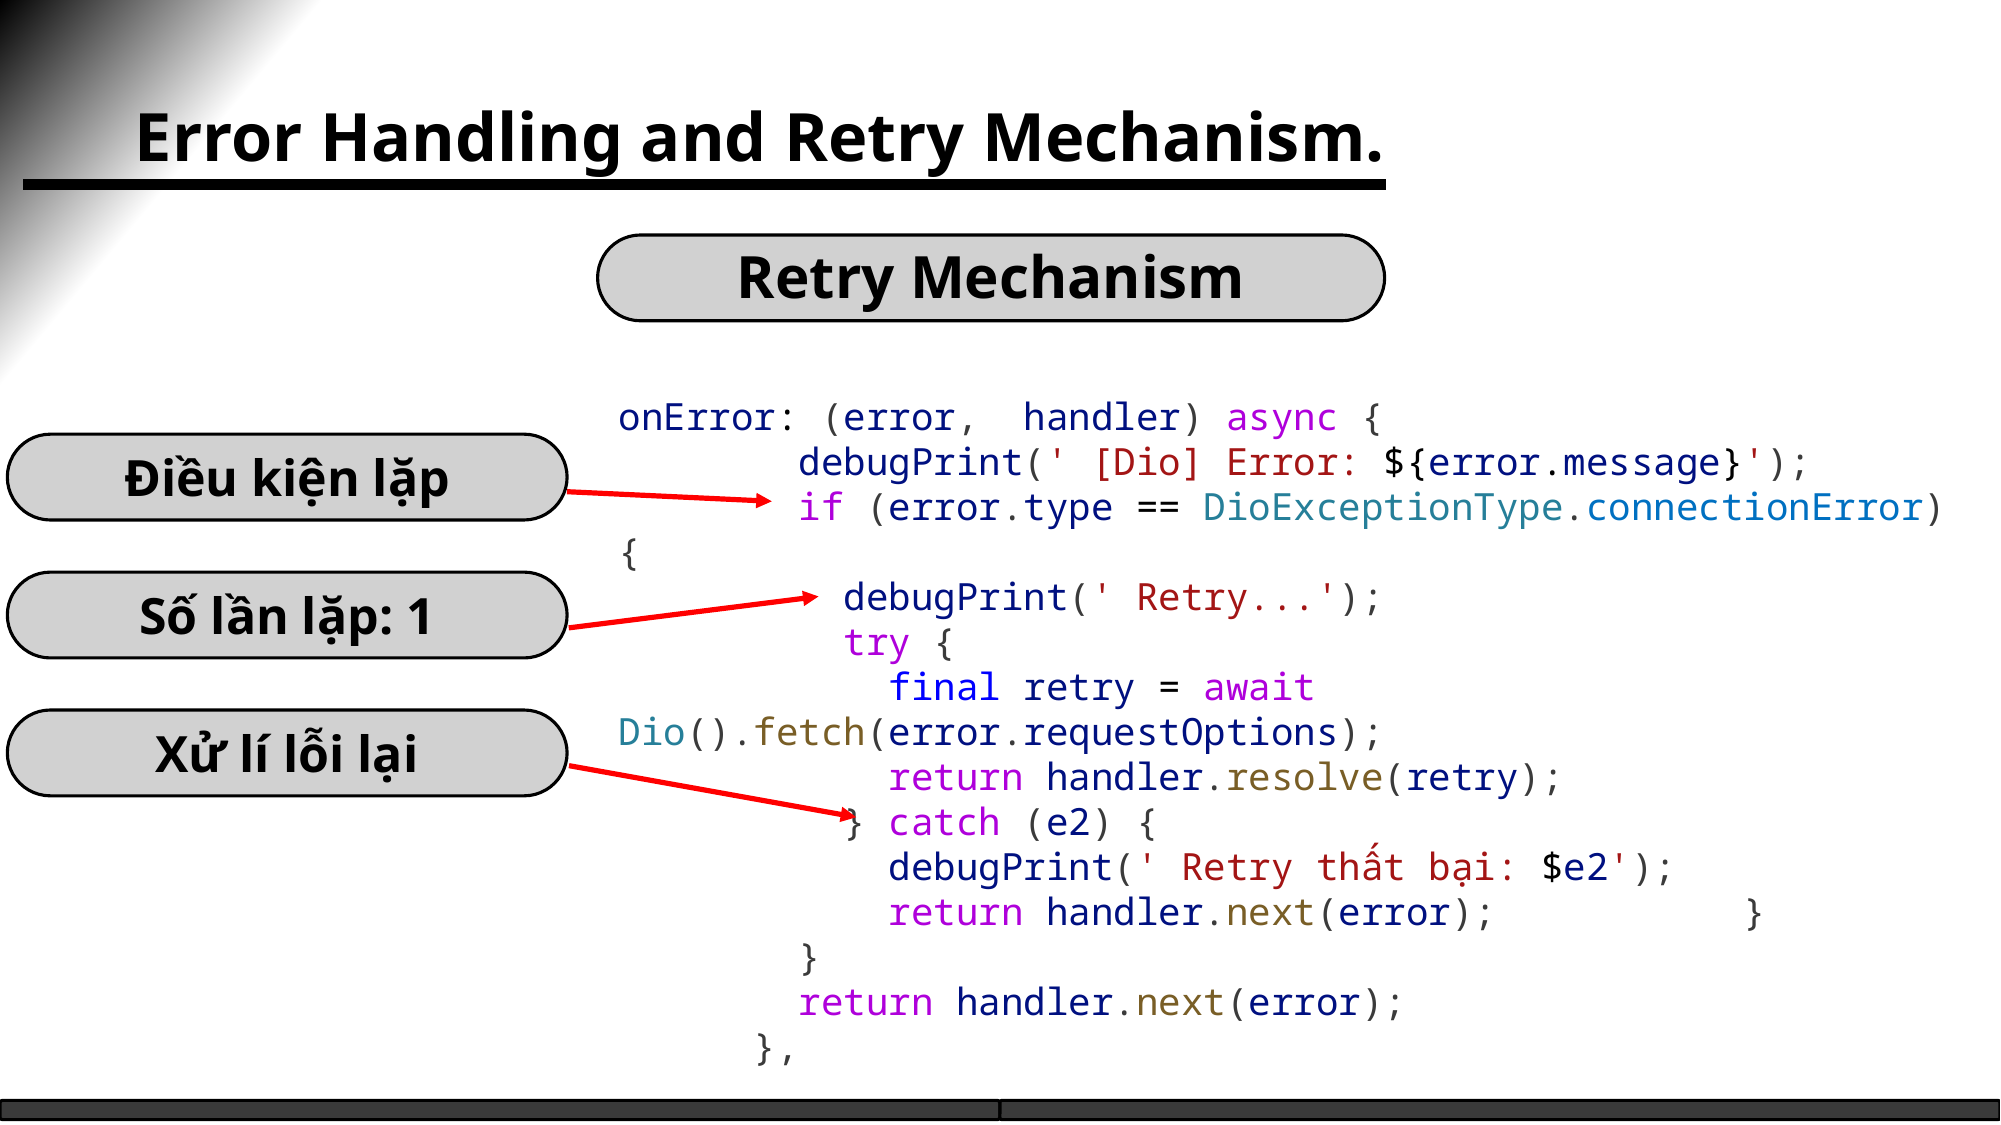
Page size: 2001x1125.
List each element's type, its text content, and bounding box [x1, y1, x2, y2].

text_box Số lần lặp: 1 [78, 577, 496, 652]
text_box Error Handling and Retry Mechanism. [119, 87, 1595, 182]
text_box [596, 233, 1387, 323]
text_box [5, 708, 569, 798]
text_box [5, 570, 568, 660]
text_box [0, 1098, 999, 1122]
text_box Retry Mechanism [687, 232, 1295, 318]
text_box onError: (error, handler) async { debugPrint(' [Dio] Error: ${error.message}'); if (error.type == DioExceptionType.connectionError) { debugPrint(' Retry...'); try { final retry = await Dio().fetch(error.requestOptions); return handler.resolve(retry); } catch (e2) { debugPrint(' Retry thất bại: $e2'); return handler.next(error); } } return handler.next(error); }, [603, 385, 2000, 1121]
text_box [568, 765, 857, 818]
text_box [568, 595, 820, 629]
text_box Xử lí lỗi lại [78, 715, 496, 790]
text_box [566, 491, 773, 502]
text_box [5, 432, 569, 522]
text_box Điều kiện lặp [78, 439, 496, 514]
